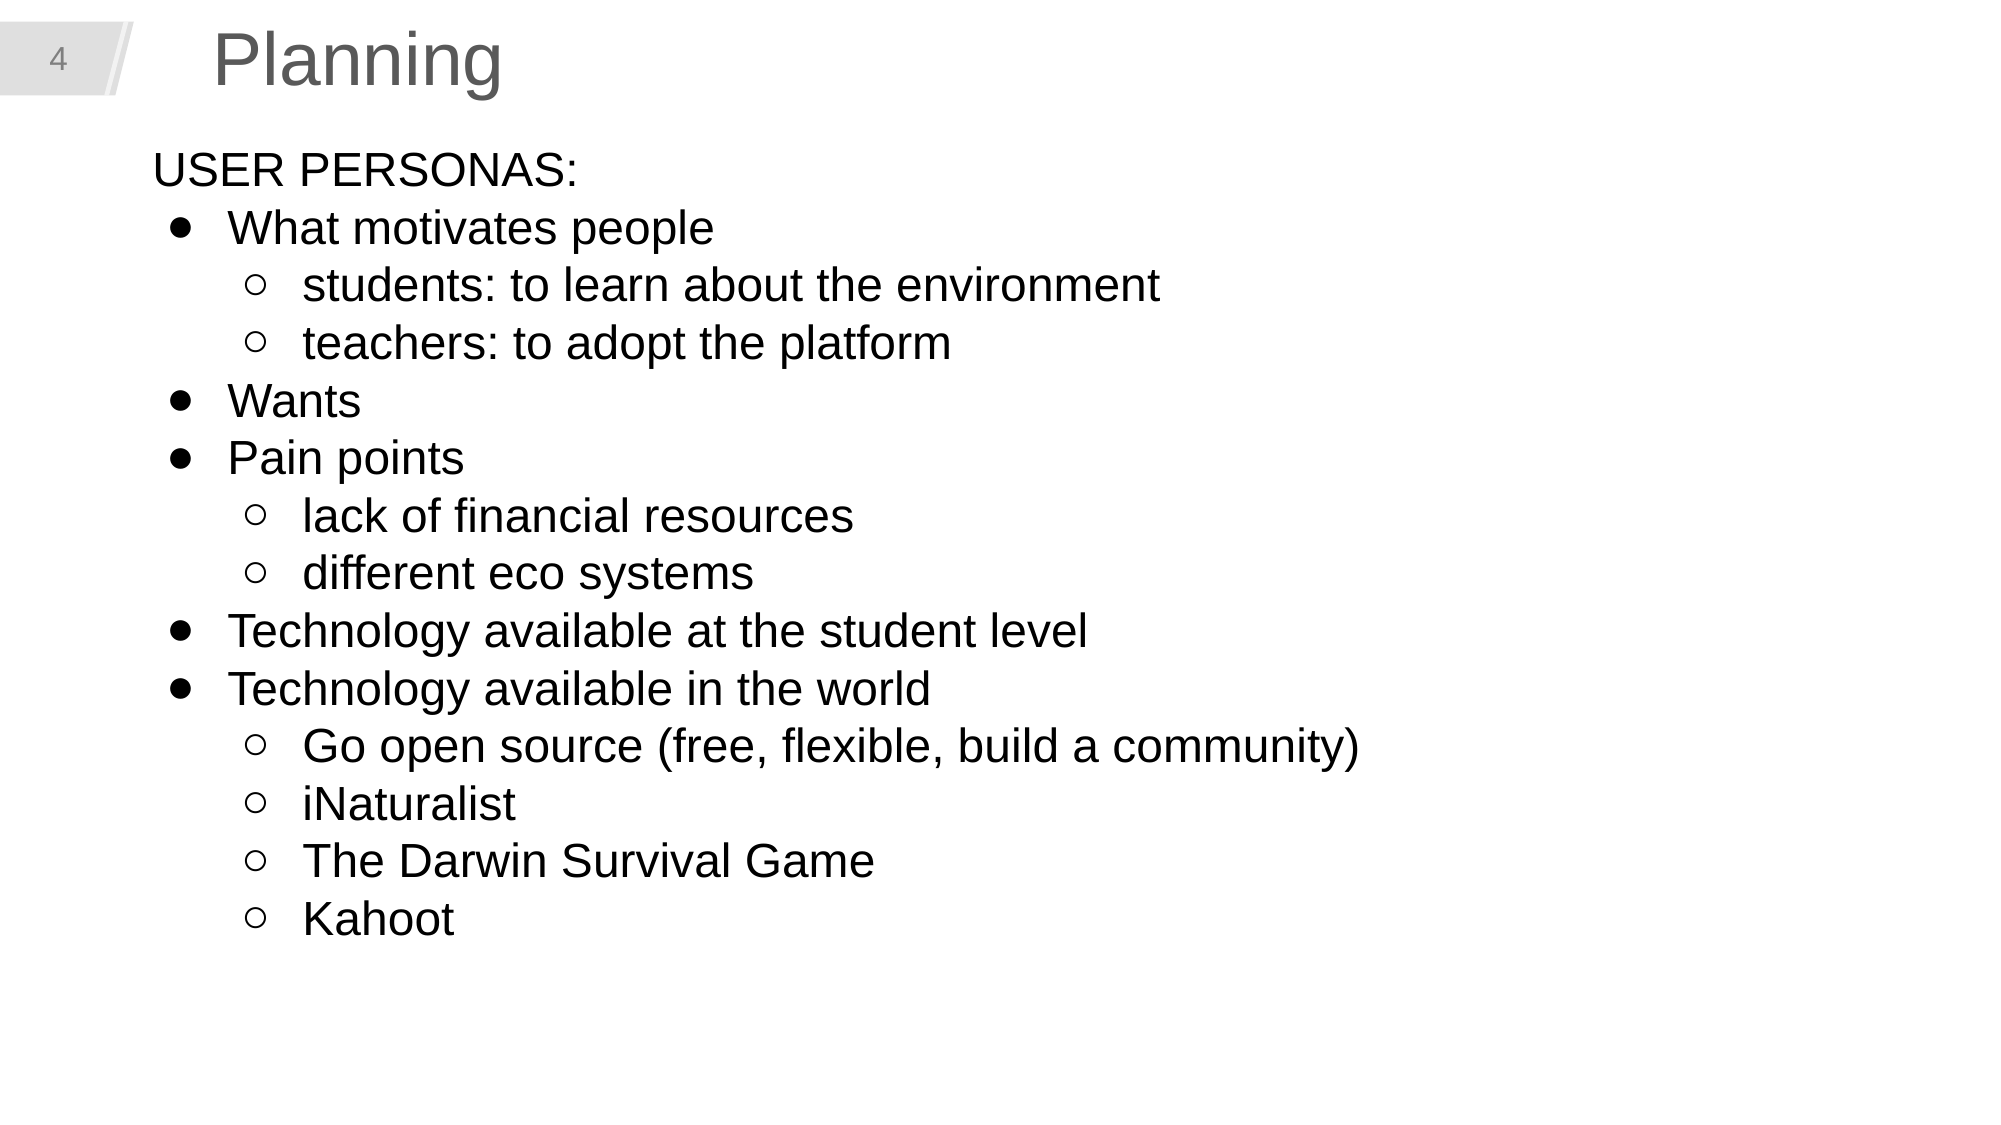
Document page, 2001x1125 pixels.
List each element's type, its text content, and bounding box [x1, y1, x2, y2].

slide_number ‹#› [34, 27, 138, 88]
title Planning [197, 4, 1863, 119]
list USER PERSONAS: What motivates people students: to learn about the environment teachers: to adopt the platform Wants Pain points lack of financial resources different eco systems Technology available at the student level Technology available in the world Go open source (free, flexible, build a community) iNaturalist The Darwin Survival Game Kahoot [137, 131, 1863, 1027]
